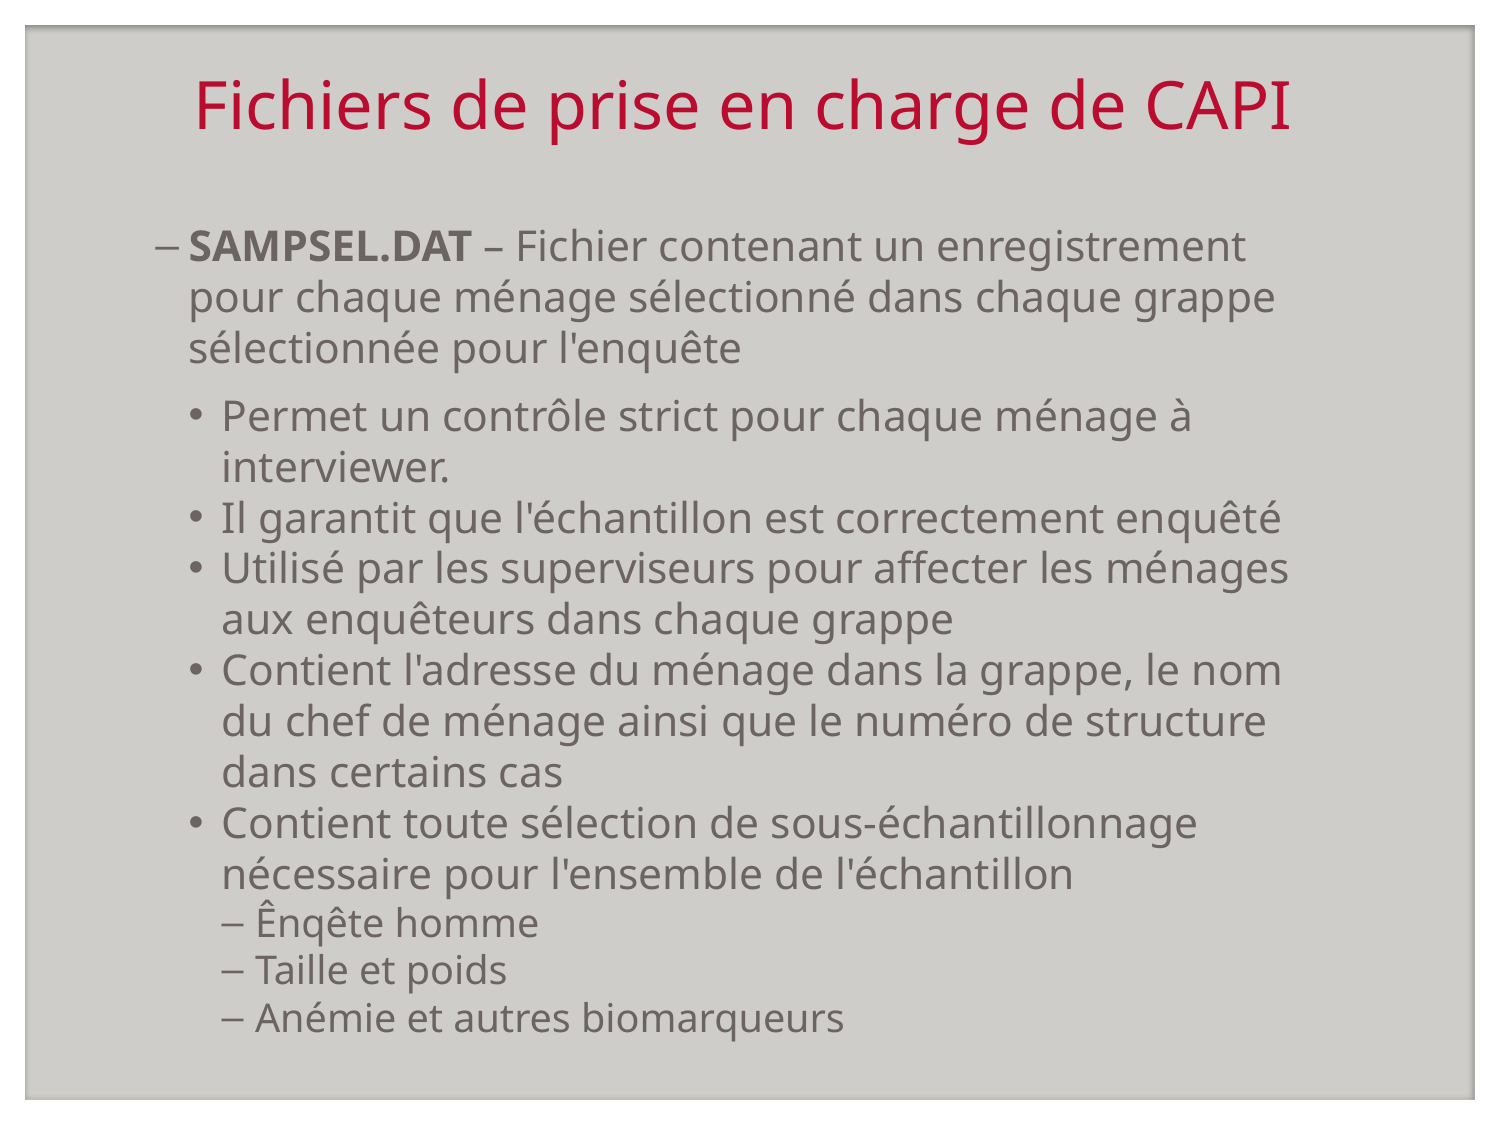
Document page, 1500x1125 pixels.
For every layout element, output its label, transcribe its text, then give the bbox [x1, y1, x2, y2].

list SAMPSEL.DAT – Fichier contenant un enregistrement pour chaque ménage sélectionné dans chaque grappe sélectionnée pour l'enquête Permet un contrôle strict pour chaque ménage à interviewer. Il garantit que l'échantillon est correctement enquêté Utilisé par les superviseurs pour affecter les ménages aux enquêteurs dans chaque grappe Contient l'adresse du ménage dans la grappe, le nom du chef de ménage ainsi que le numéro de structure dans certains cas Contient toute sélection de sous-échantillonnage nécessaire pour l'ensemble de l'échantillon Ênqête homme Taille et poids Anémie et autres biomarqueurs [75, 153, 1350, 1050]
title Fichiers de prise en charge de CAPI [24, 52, 1463, 150]
